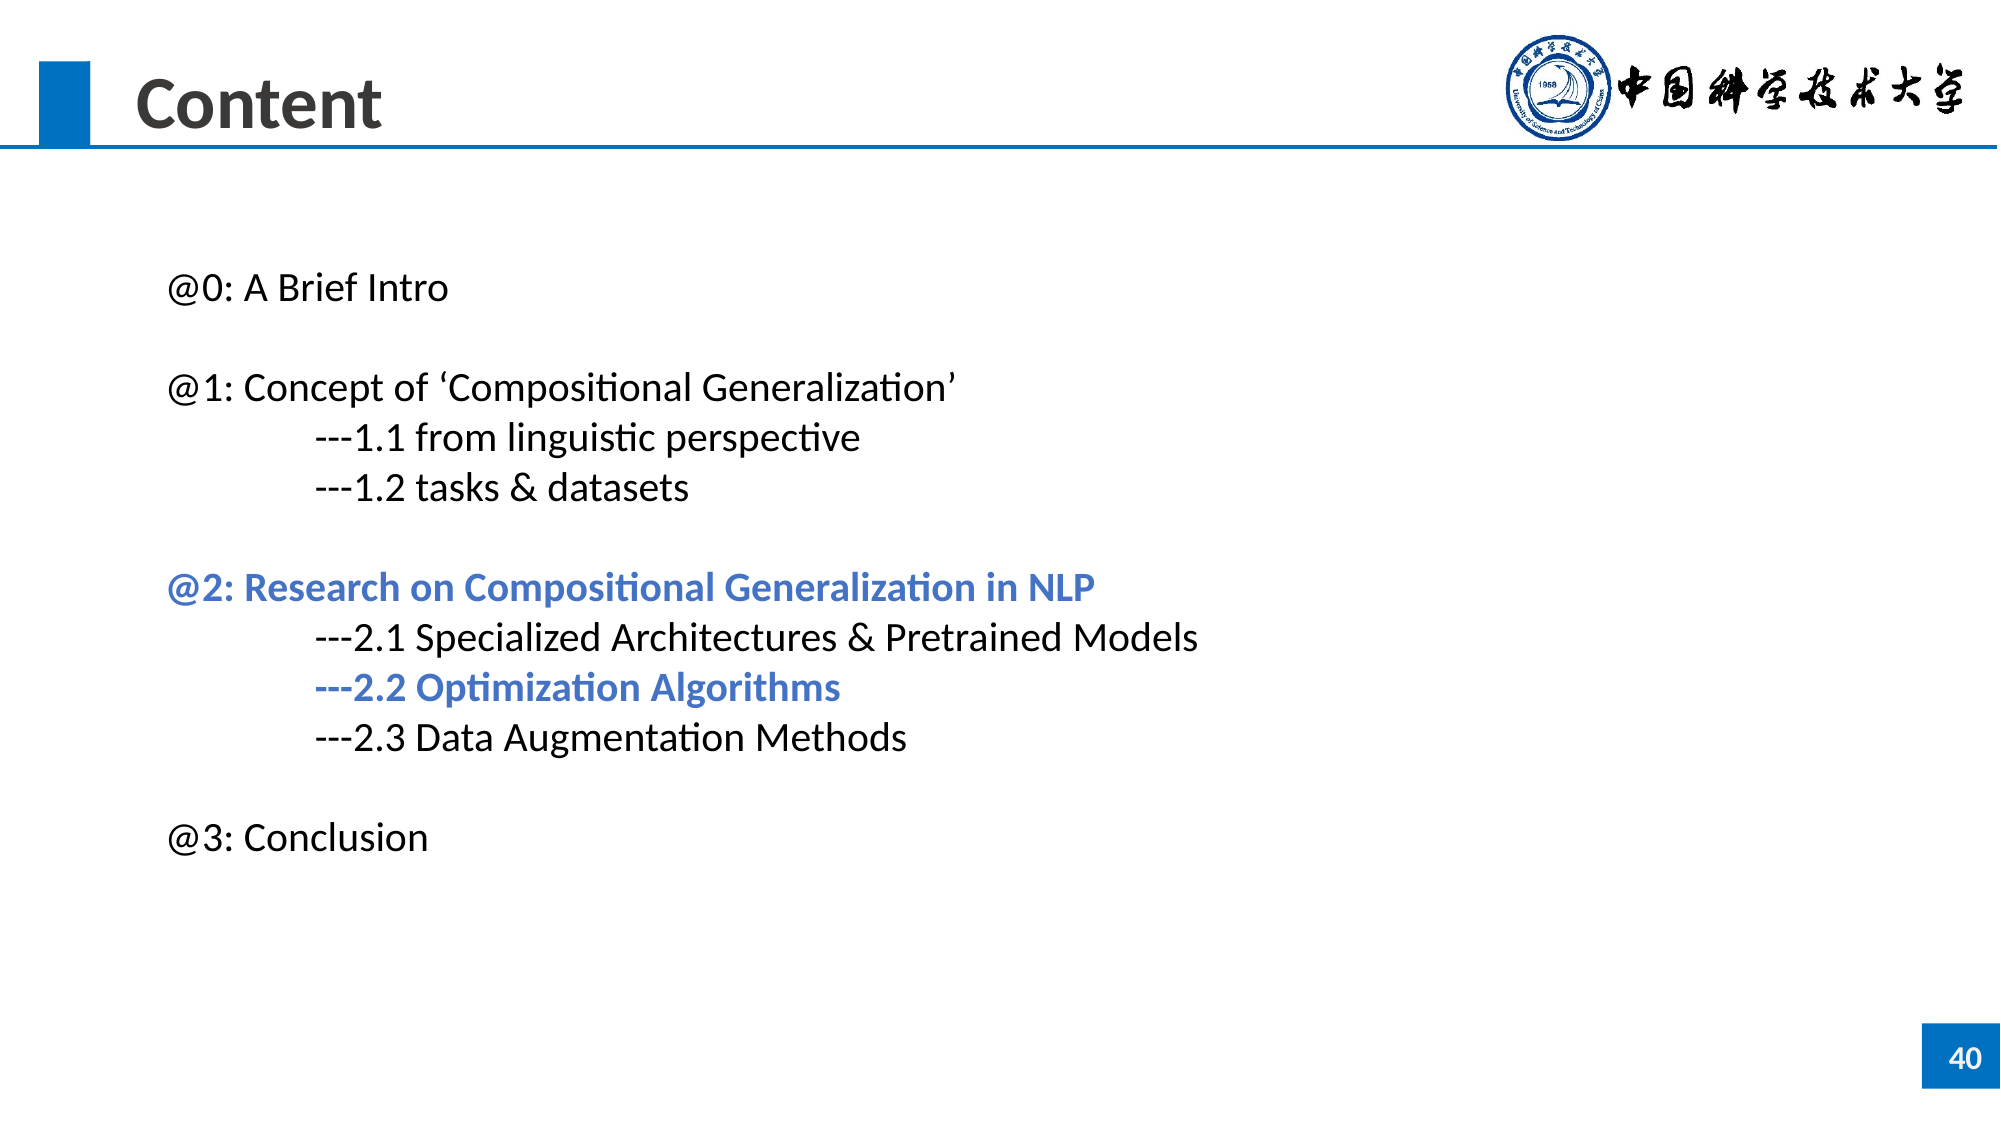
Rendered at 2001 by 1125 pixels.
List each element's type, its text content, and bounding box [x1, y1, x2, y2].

slide_number 40 [1897, 1030, 1998, 1082]
title Content [121, 51, 1734, 158]
picture [1502, 28, 1965, 145]
text_box @0: A Brief Intro @1: Concept of ‘Compositional Generalization’ ---1.1 from linguistic perspective ---1.2 tasks & datasets @2: Research on Compositional Generalization in NLP ---2.1 Specialized Architectures & Pretrained Models ---2.2 Optimization Algorithms ---2.3 Data Augmentation Methods @3: Conclusion [149, 251, 1910, 867]
